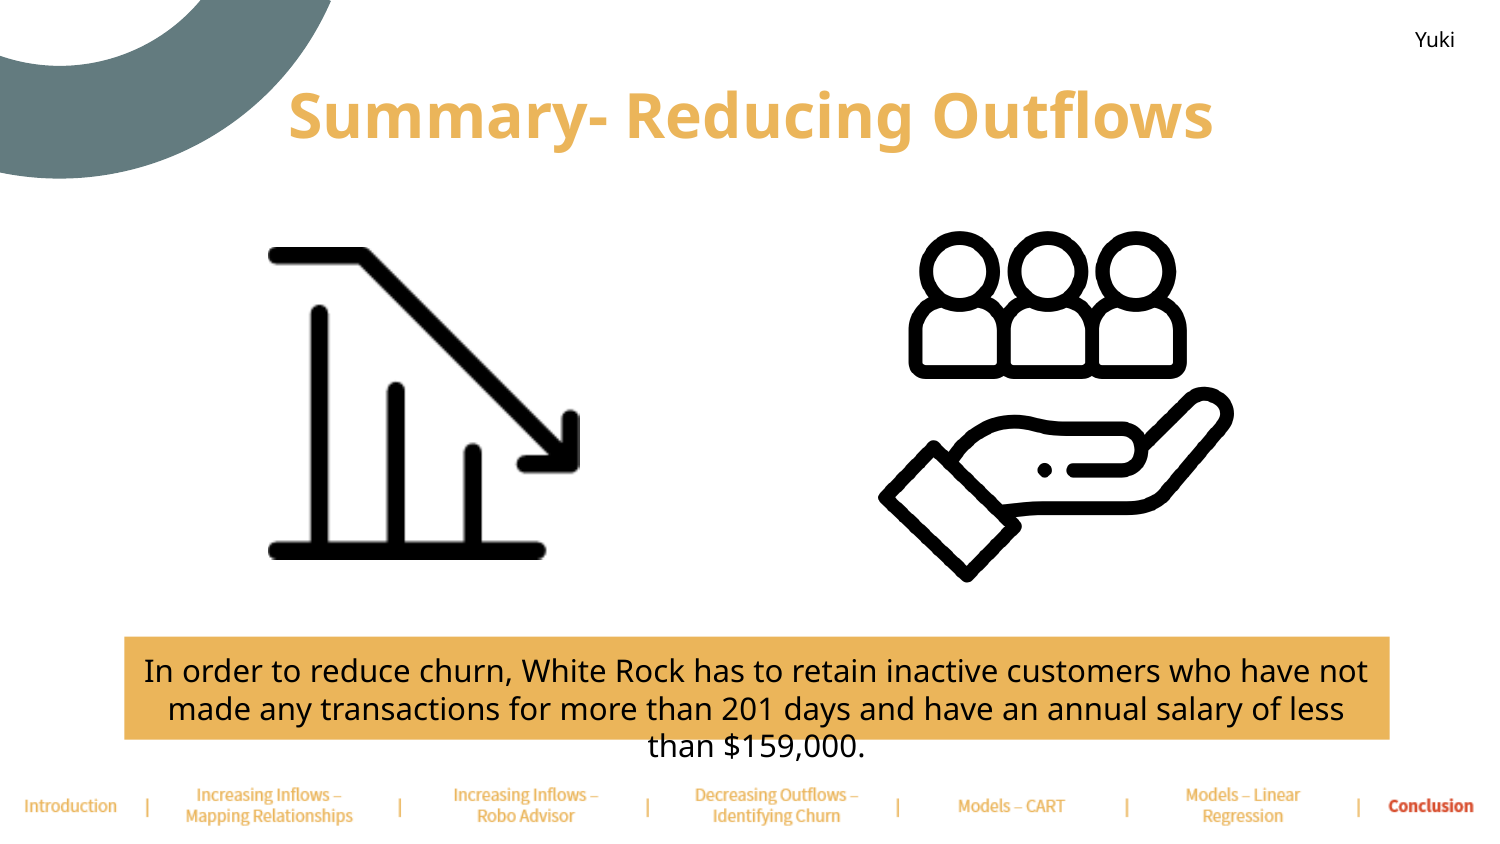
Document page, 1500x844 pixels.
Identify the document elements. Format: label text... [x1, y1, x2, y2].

picture [12, 785, 1488, 832]
text_box Yuki [1382, 11, 1488, 56]
title Summary- Reducing Outflows [273, 61, 1335, 156]
picture [877, 228, 1235, 585]
subtitle In order to reduce churn, White Rock has to retain inactive customers who have not made any transactions for more than 201 days and have an annual salary of less than $159,000. [124, 636, 1390, 740]
picture [267, 247, 581, 561]
